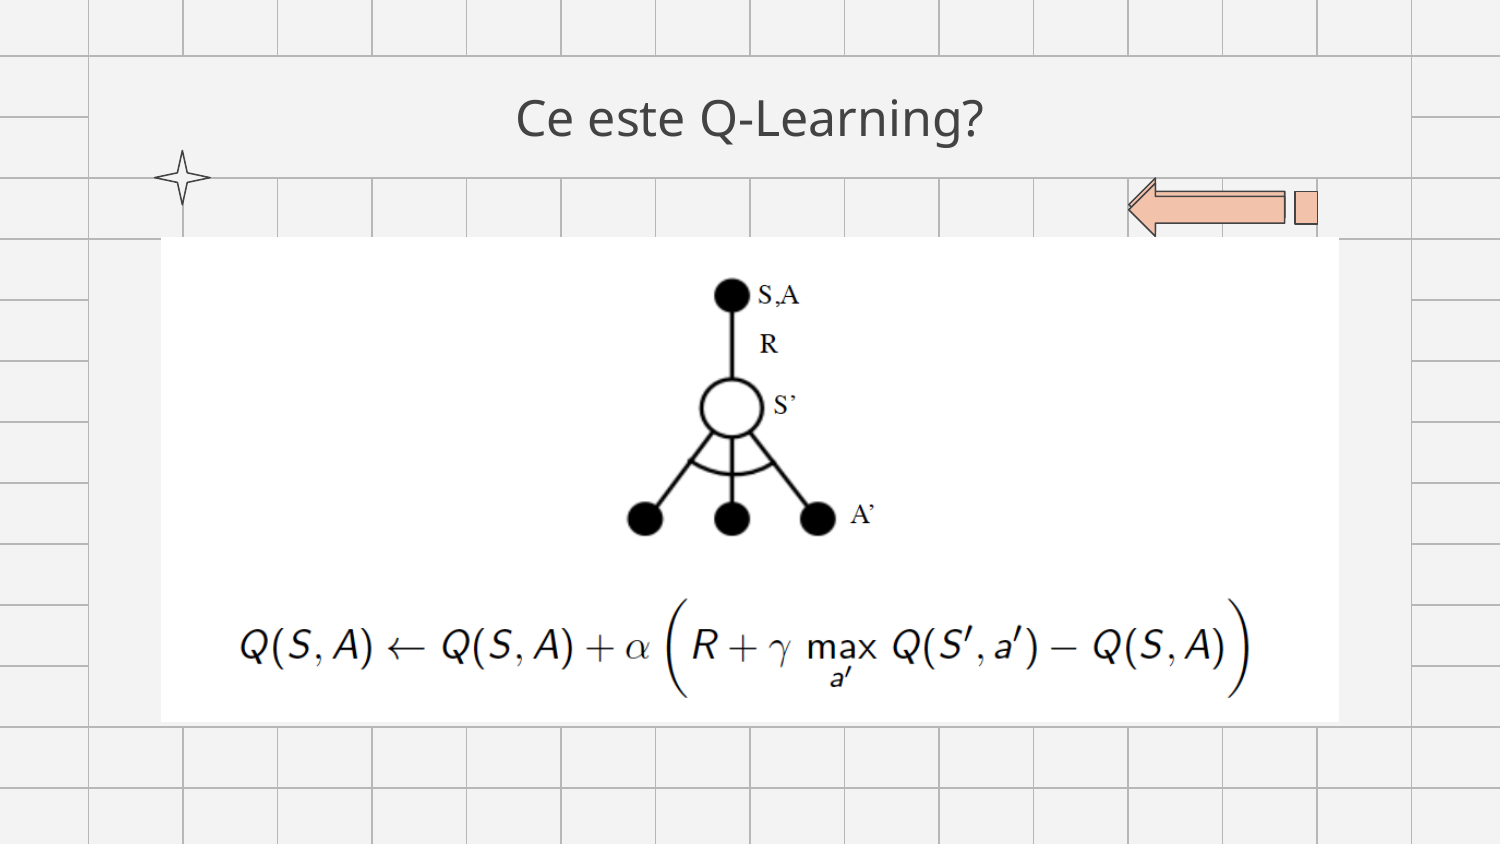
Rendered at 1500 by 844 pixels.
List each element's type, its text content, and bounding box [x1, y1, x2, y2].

picture [160, 237, 1339, 722]
text_box [154, 150, 211, 205]
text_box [1128, 177, 1318, 235]
title Ce este Q-Learning? [88, 55, 1412, 179]
